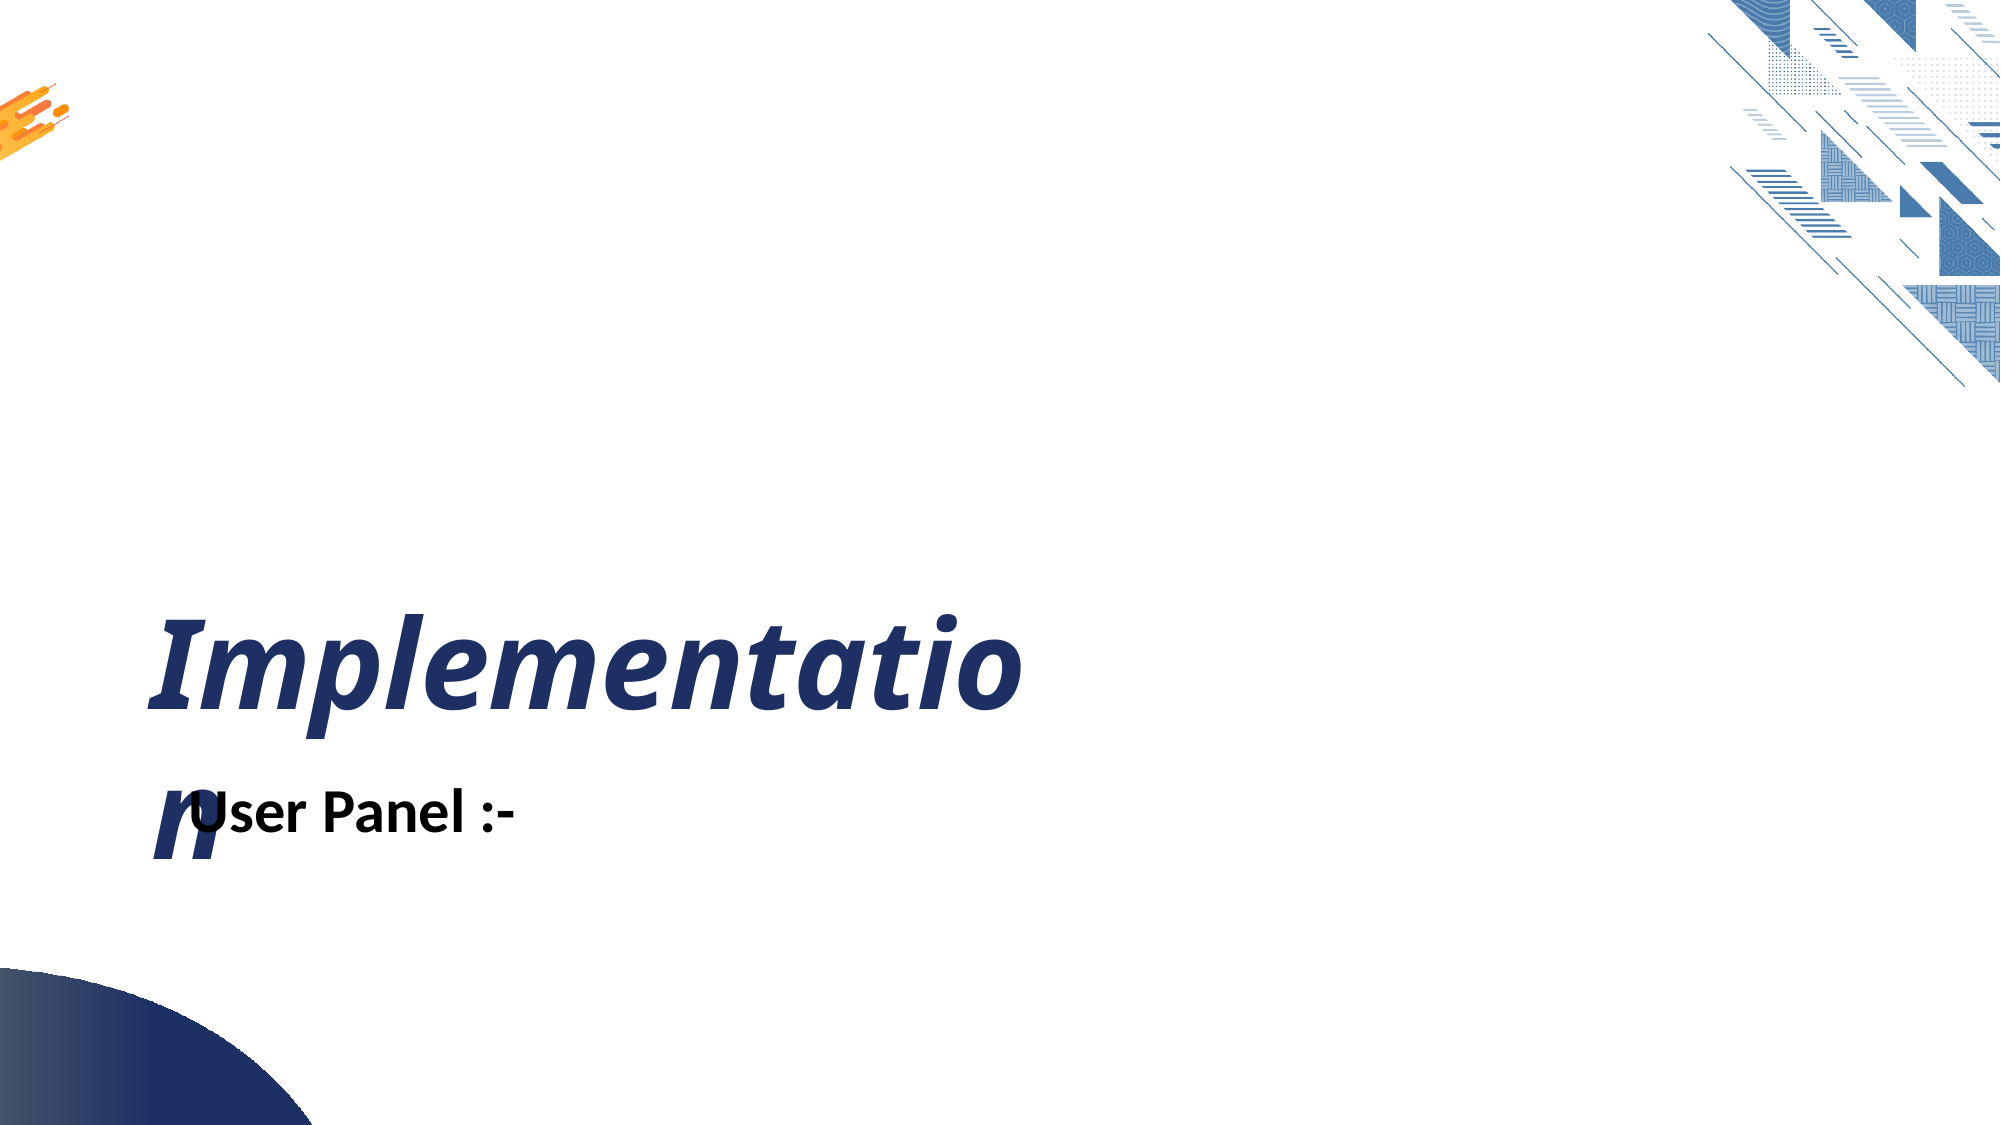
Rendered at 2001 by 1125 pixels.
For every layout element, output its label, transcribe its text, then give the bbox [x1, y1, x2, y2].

picture [0, 83, 69, 161]
picture [0, 968, 312, 1125]
text_box Implementation [149, 582, 1100, 885]
text_box User Panel :- [186, 767, 520, 845]
picture [1708, 0, 2000, 387]
